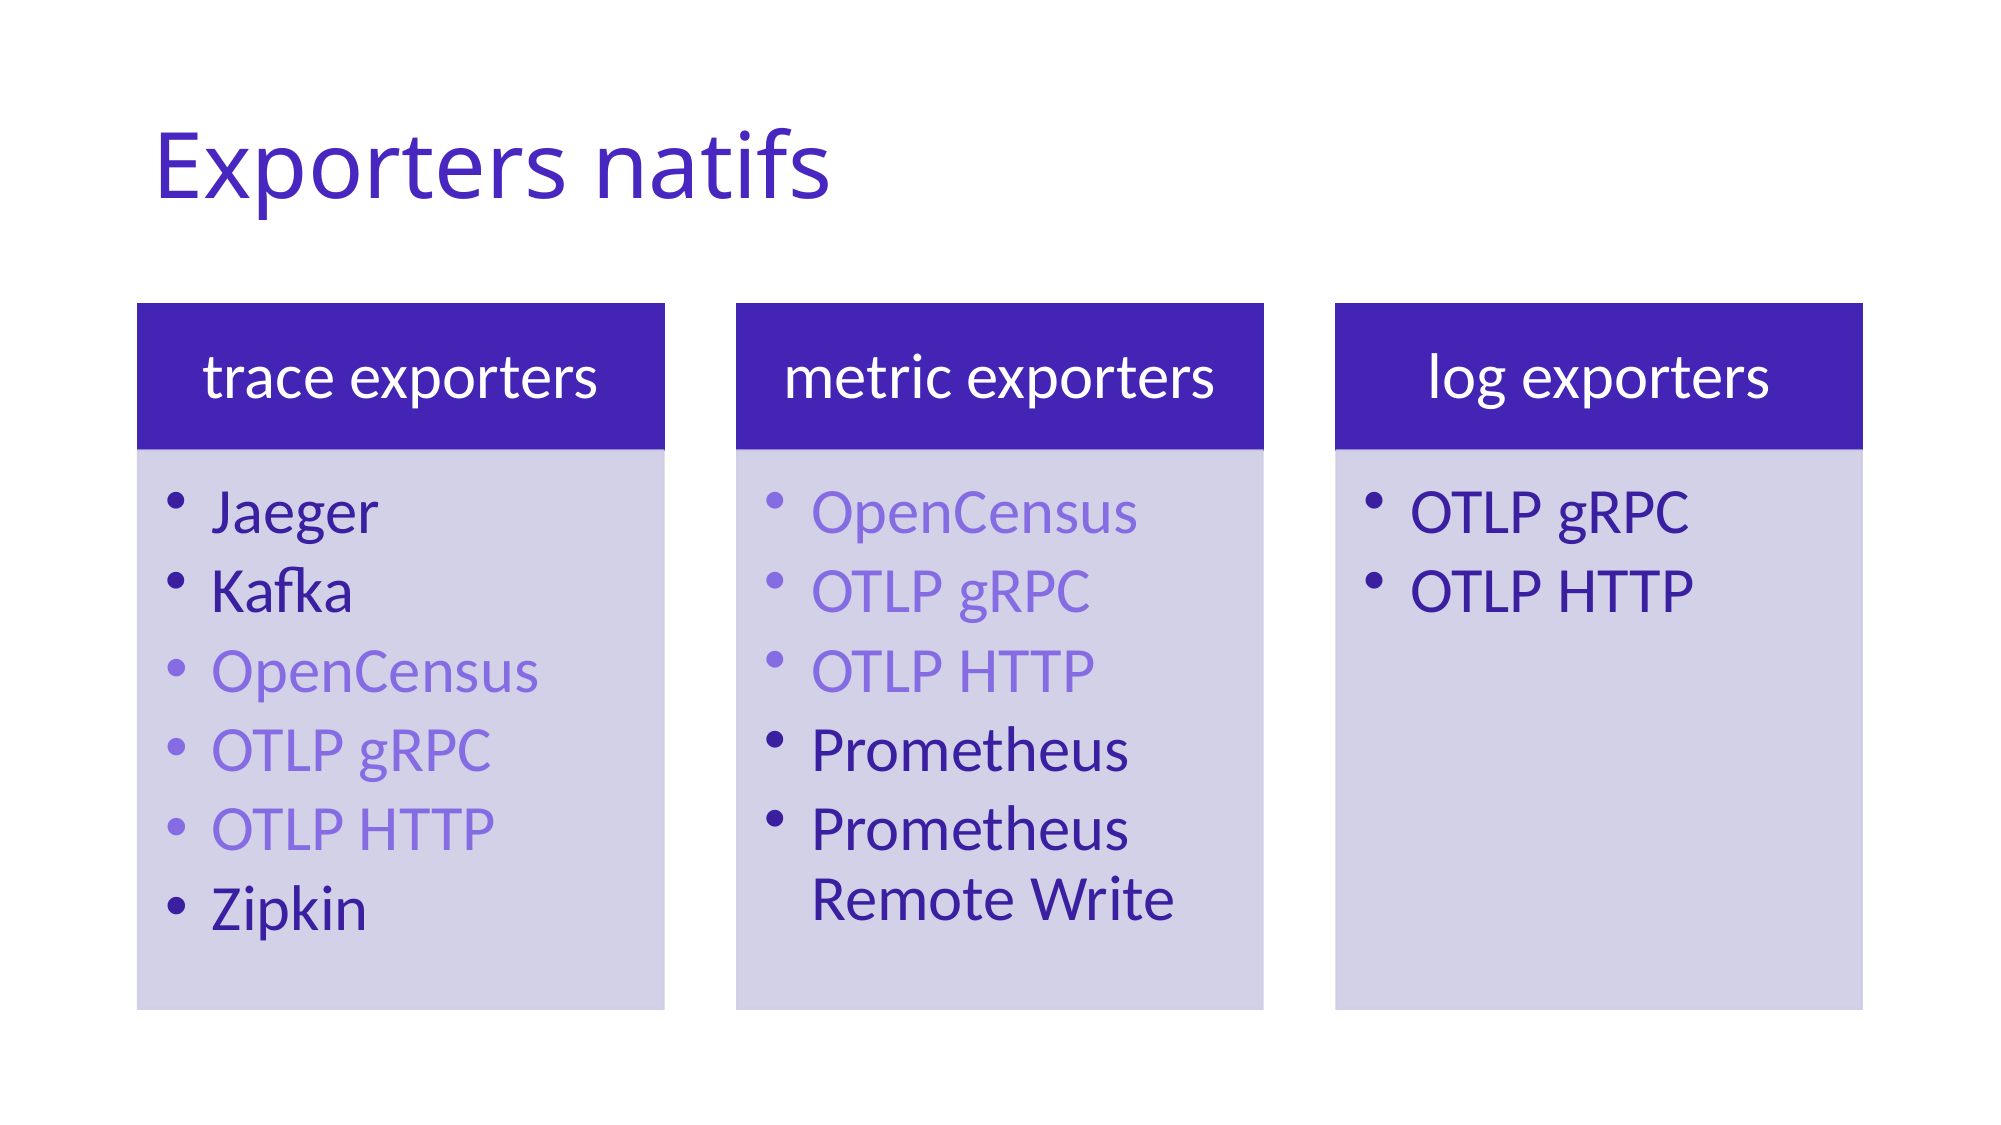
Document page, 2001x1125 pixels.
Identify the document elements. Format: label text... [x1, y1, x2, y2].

title Exporters natifs [137, 59, 1863, 278]
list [137, 299, 1863, 1014]
